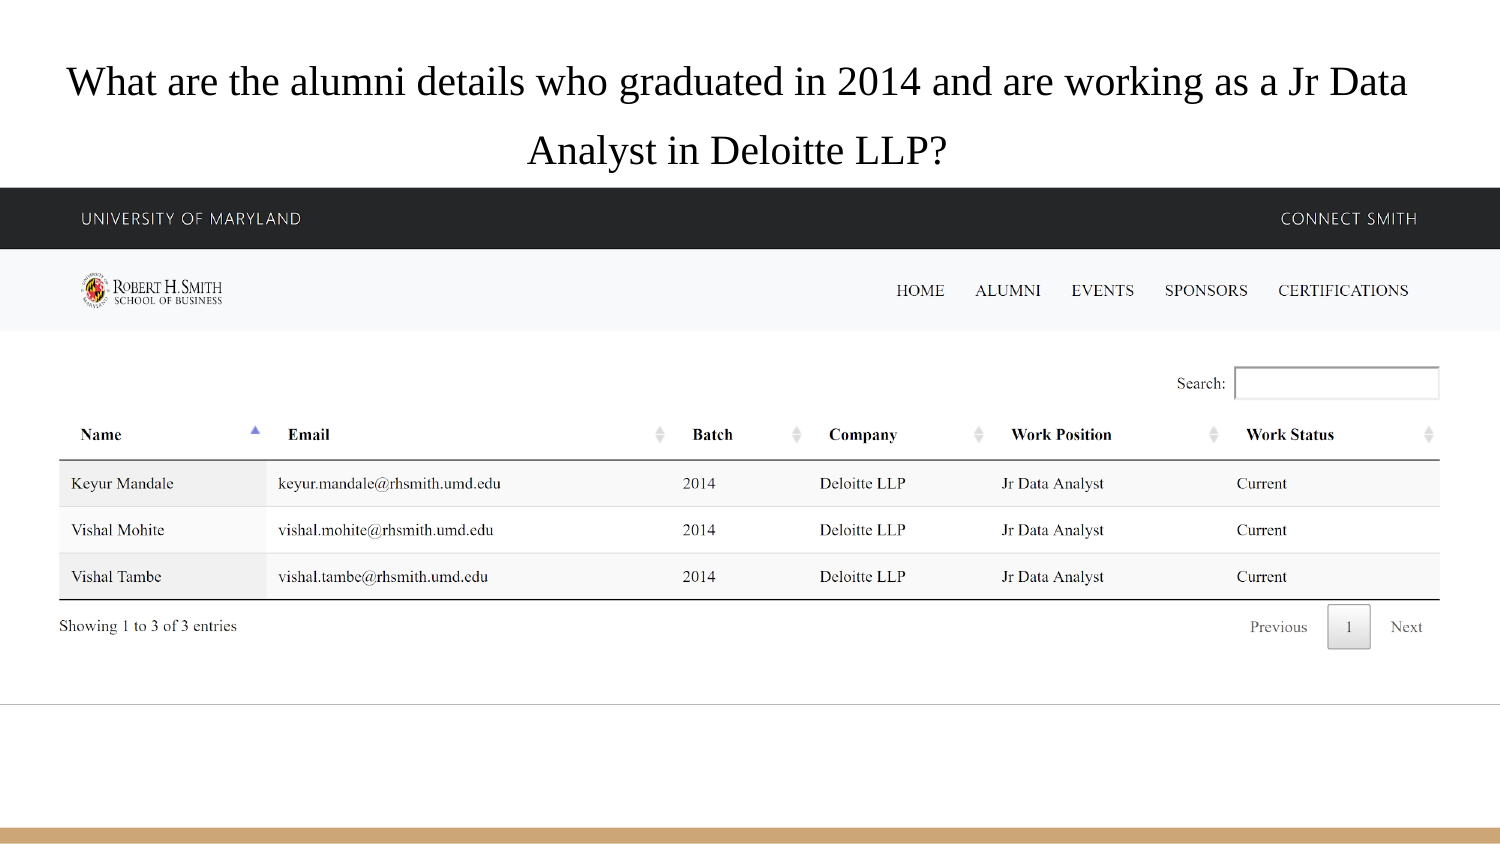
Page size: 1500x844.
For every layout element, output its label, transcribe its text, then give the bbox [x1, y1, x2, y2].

picture [0, 187, 1500, 705]
title What are the alumni details who graduated in 2014 and are working as a Jr Data Analyst in Deloitte LLP? [51, 35, 1424, 186]
